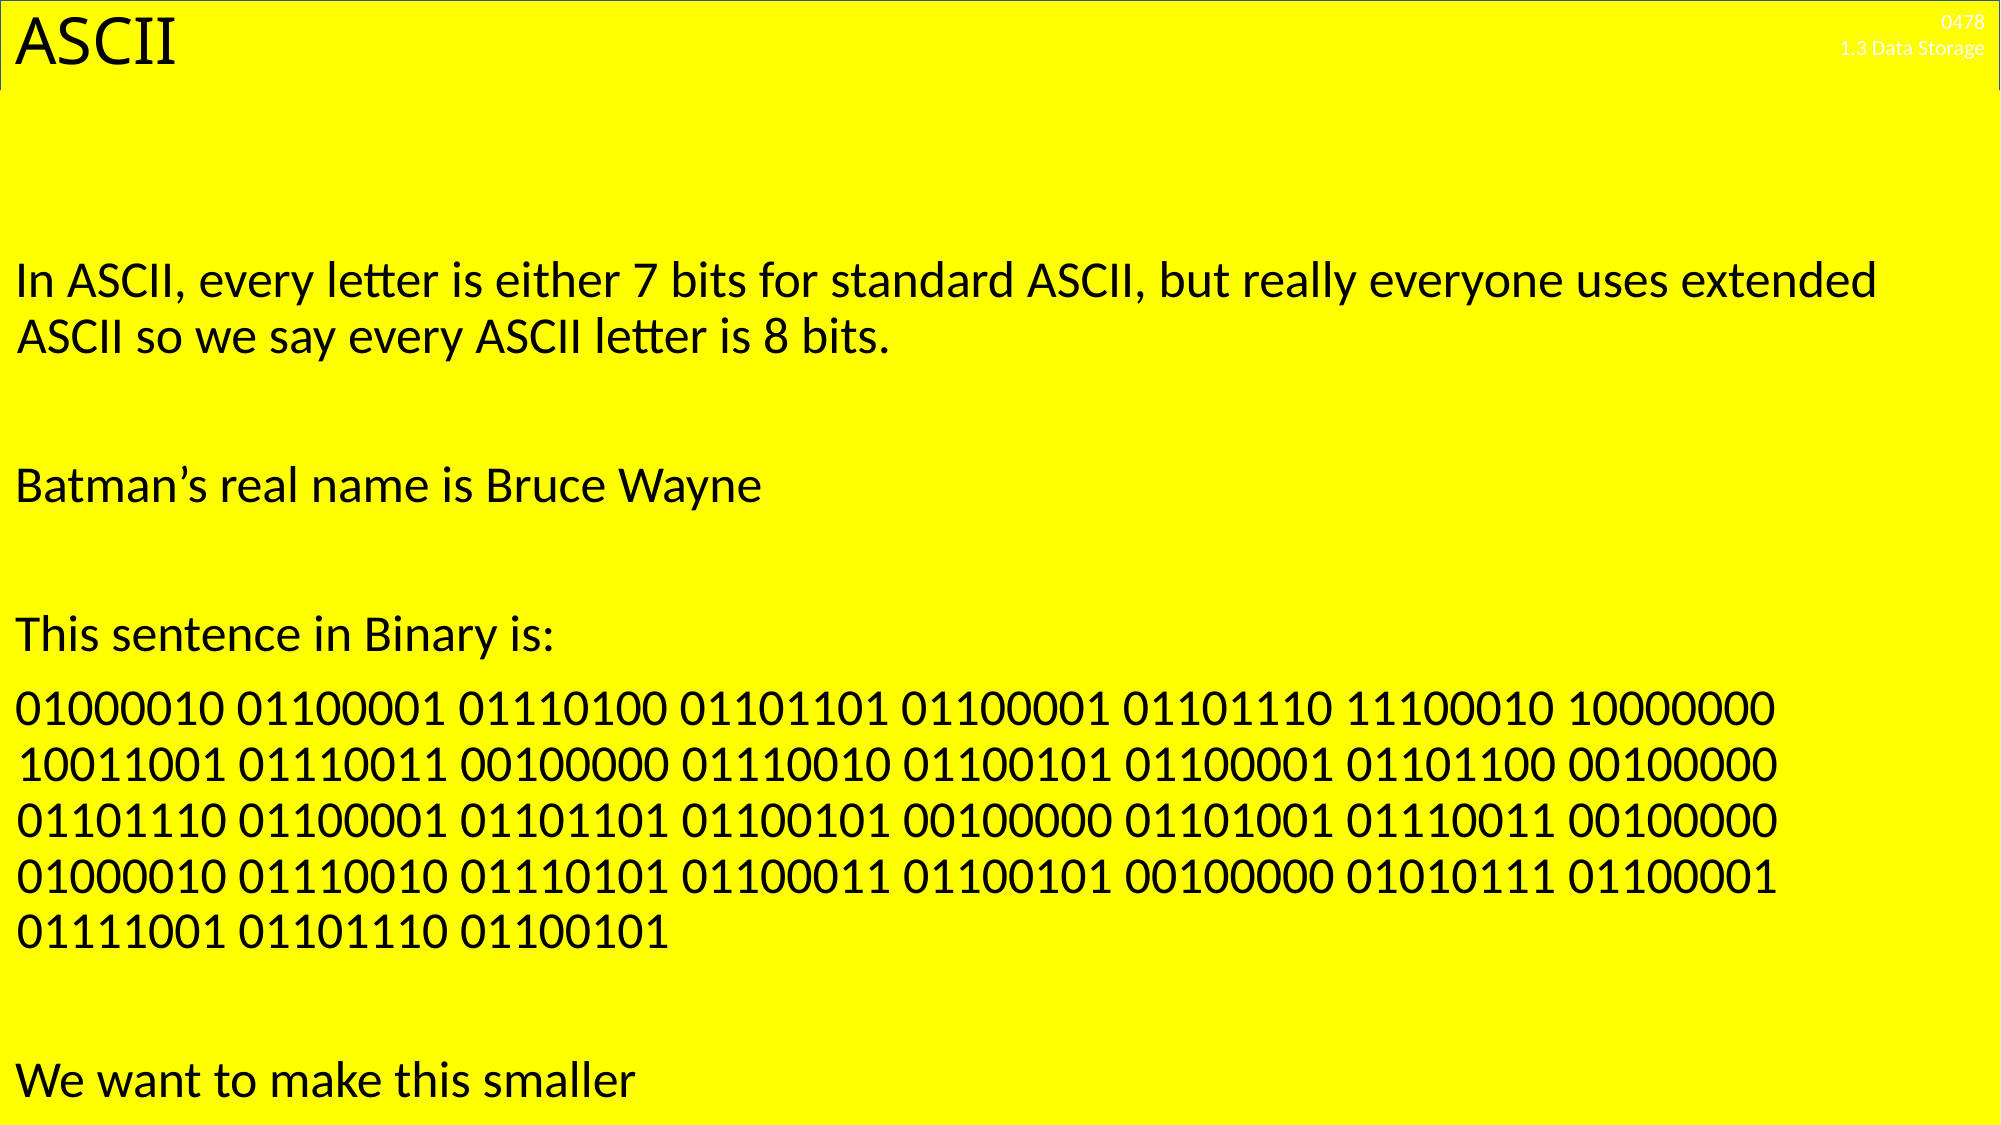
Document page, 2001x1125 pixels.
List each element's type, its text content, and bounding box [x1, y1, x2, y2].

list In ASCII, every letter is either 7 bits for standard ASCII, but really everyone uses extended ASCII so we say every ASCII letter is 8 bits. Batman’s real name is Bruce Wayne This sentence in Binary is: 01000010 01100001 01110100 01101101 01100001 01101110 11100010 10000000 10011001 01110011 00100000 01110010 01100101 01100001 01101100 00100000 01101110 01100001 01101101 01100101 00100000 01101001 01110011 00100000 01000010 01110010 01110101 01100011 01100101 00100000 01010111 01100001 01111001 01101110 01100101 We want to make this smaller [0, 90, 2000, 1125]
title ASCII [0, 0, 2000, 86]
